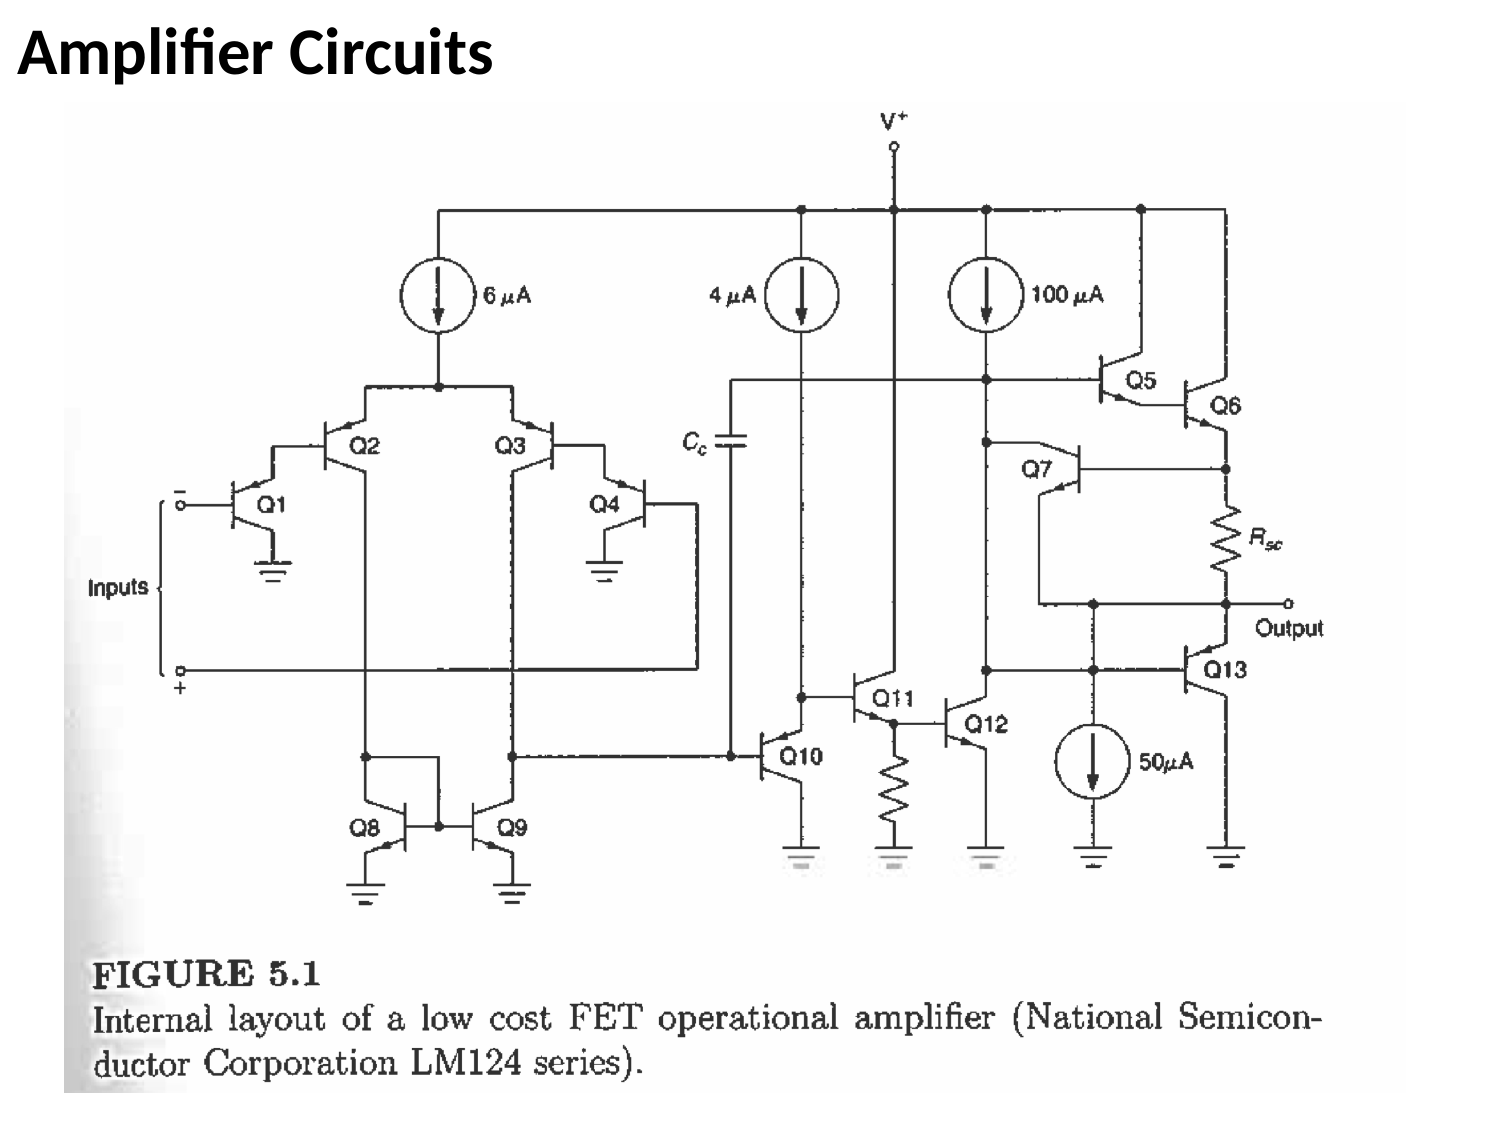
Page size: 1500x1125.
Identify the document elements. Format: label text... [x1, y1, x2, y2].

picture [63, 102, 1406, 1093]
text_box Amplifier Circuits [2, 0, 510, 96]
